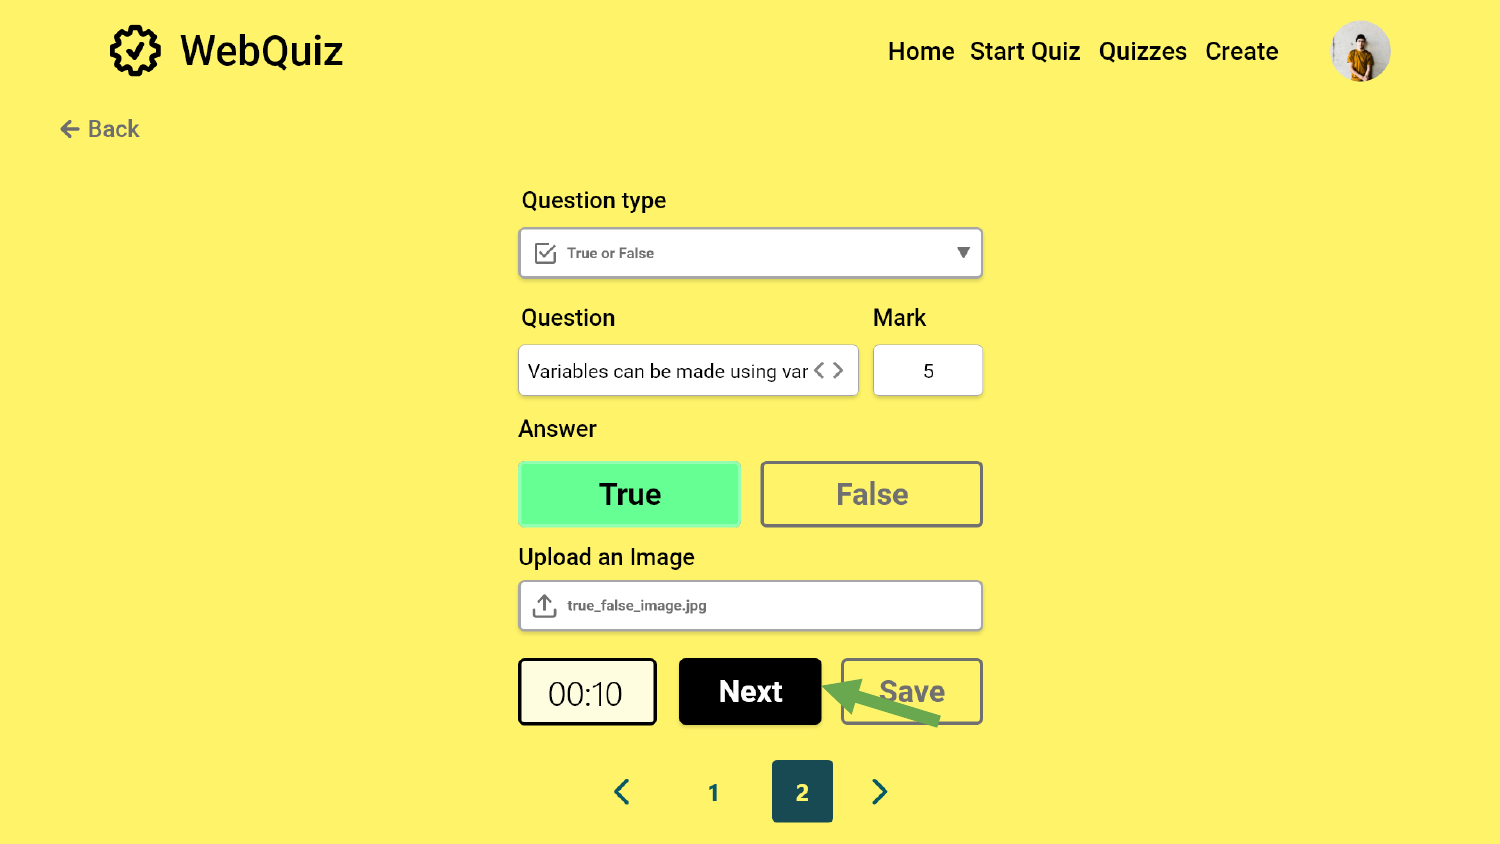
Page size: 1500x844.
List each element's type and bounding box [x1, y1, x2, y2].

text_box [820, 685, 940, 722]
picture [0, 0, 1500, 844]
